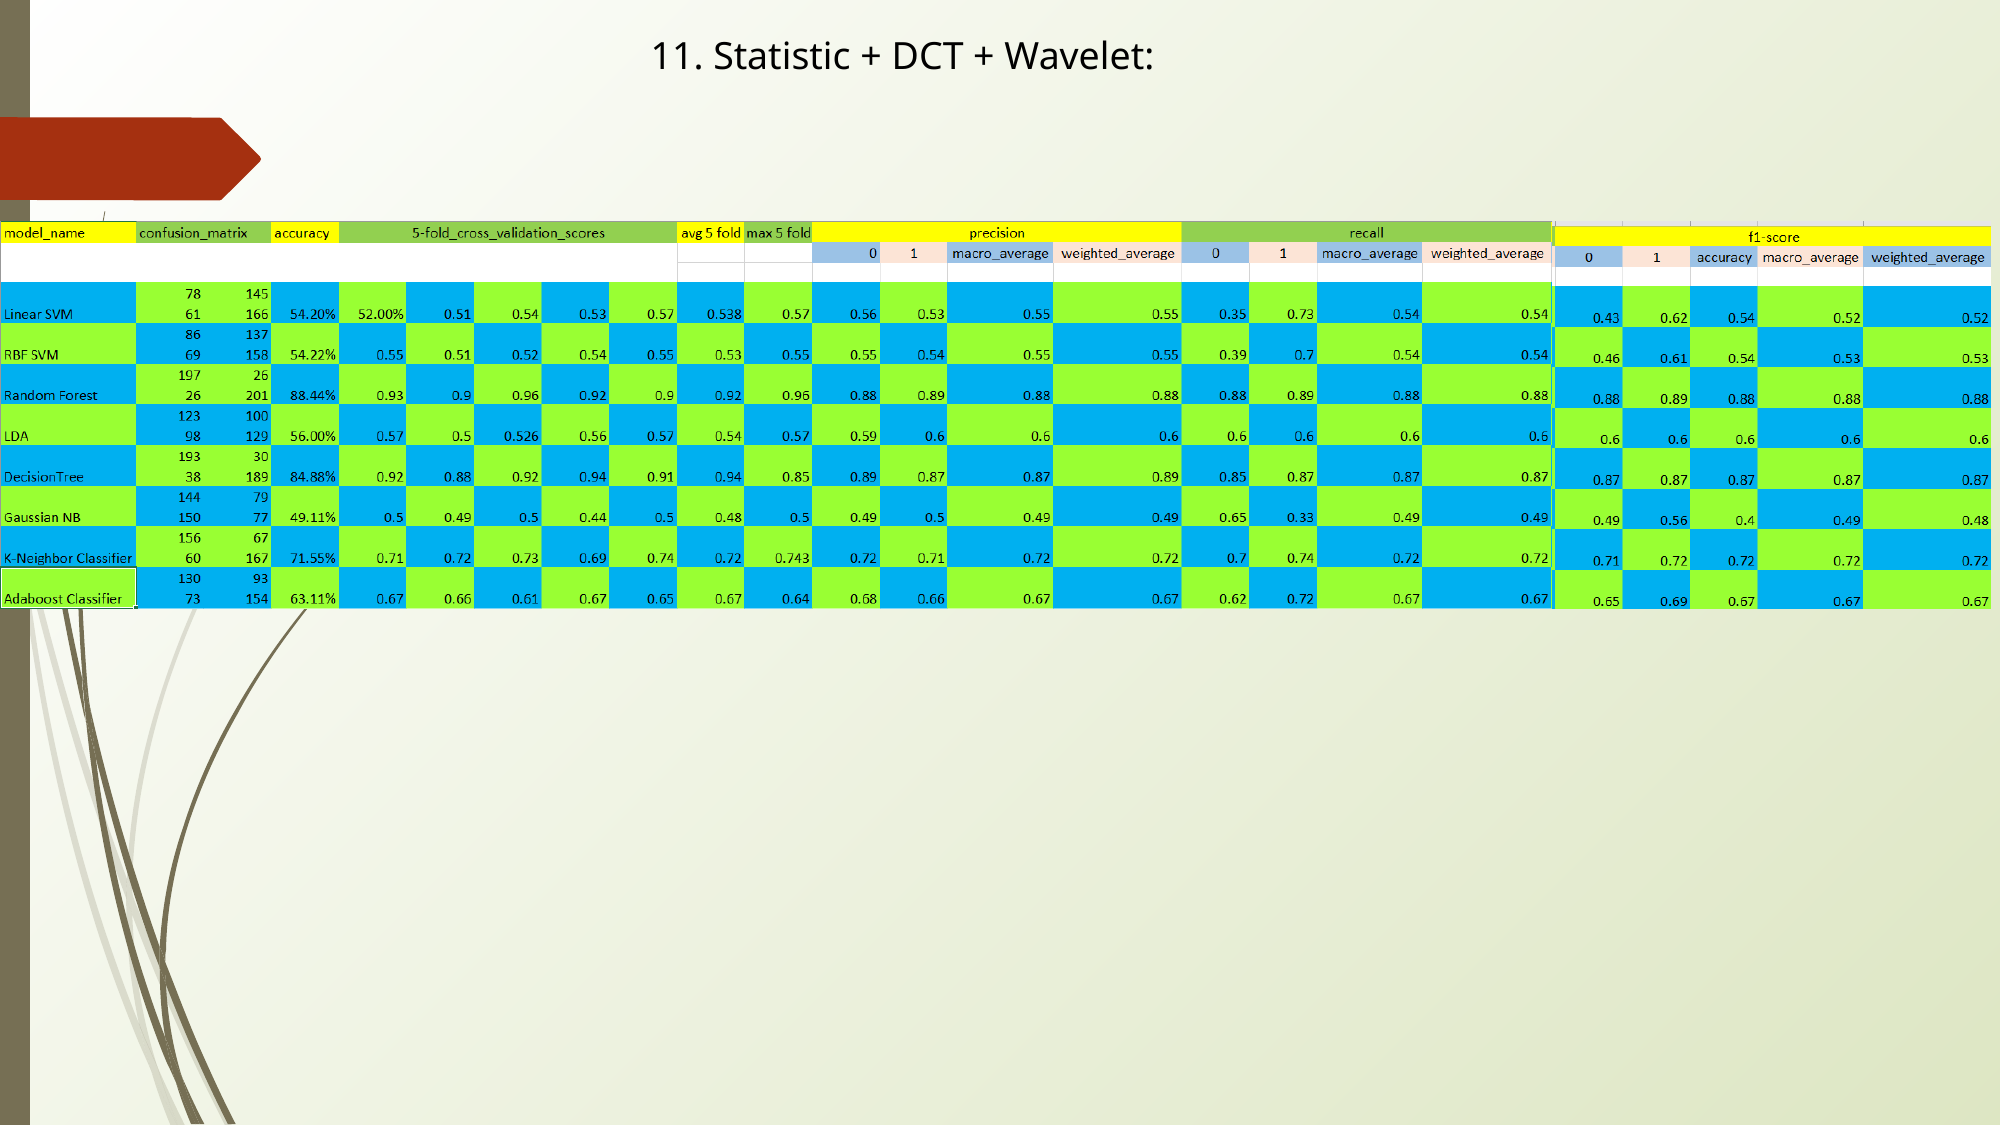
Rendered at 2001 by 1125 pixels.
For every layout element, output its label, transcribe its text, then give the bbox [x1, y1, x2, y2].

picture [1182, 324, 1248, 363]
picture [745, 527, 811, 566]
picture [542, 487, 608, 525]
picture [948, 324, 1052, 363]
picture [1864, 409, 1991, 447]
picture [881, 365, 946, 403]
picture [475, 527, 541, 566]
picture [948, 487, 1052, 525]
picture [1250, 527, 1316, 566]
picture [1864, 571, 1991, 610]
picture [1054, 446, 1181, 485]
picture [542, 405, 608, 444]
picture [1758, 530, 1862, 569]
picture [678, 405, 743, 444]
picture [1423, 365, 1550, 403]
picture [340, 365, 405, 403]
picture [678, 324, 743, 363]
picture [1423, 527, 1550, 566]
picture [542, 324, 608, 363]
picture [745, 365, 811, 403]
picture [813, 405, 879, 444]
picture [1691, 328, 1757, 366]
picture [0, 487, 135, 525]
picture [475, 446, 541, 485]
picture [948, 405, 1052, 444]
picture [1556, 571, 1622, 610]
picture [0, 567, 1551, 610]
picture [475, 365, 541, 403]
picture [1318, 487, 1421, 525]
picture [340, 446, 405, 485]
picture [1758, 449, 1862, 488]
picture [1318, 324, 1421, 363]
picture [1423, 446, 1550, 485]
picture [1691, 571, 1757, 610]
picture [0, 324, 135, 363]
picture [407, 324, 473, 363]
picture [1556, 409, 1622, 447]
picture [1758, 368, 1862, 407]
text_box 11. Statistic + DCT + Wavelet: [635, 24, 1194, 85]
picture [1864, 328, 1991, 366]
picture [1623, 530, 1689, 569]
picture [1318, 405, 1421, 444]
picture [1182, 405, 1248, 444]
picture [1623, 368, 1689, 407]
picture [0, 221, 1991, 326]
picture [1054, 365, 1181, 403]
picture [1864, 490, 1991, 528]
picture [610, 527, 676, 566]
picture [1182, 487, 1248, 525]
picture [610, 446, 676, 485]
picture [1691, 490, 1757, 528]
picture [407, 487, 473, 525]
picture [678, 487, 743, 525]
picture [272, 487, 338, 525]
picture [1691, 409, 1757, 447]
picture [1250, 446, 1316, 485]
picture [1623, 449, 1689, 488]
picture [881, 446, 946, 485]
picture [1054, 527, 1181, 566]
picture [813, 324, 879, 363]
picture [272, 405, 338, 444]
picture [1556, 490, 1622, 528]
picture [1250, 365, 1316, 403]
picture [407, 405, 473, 444]
picture [813, 487, 879, 525]
picture [272, 324, 338, 363]
picture [137, 527, 270, 566]
picture [137, 446, 270, 485]
picture [1556, 328, 1622, 366]
picture [881, 527, 946, 566]
picture [137, 365, 270, 403]
picture [0, 405, 135, 444]
picture [745, 446, 811, 485]
picture [610, 365, 676, 403]
picture [340, 527, 405, 566]
